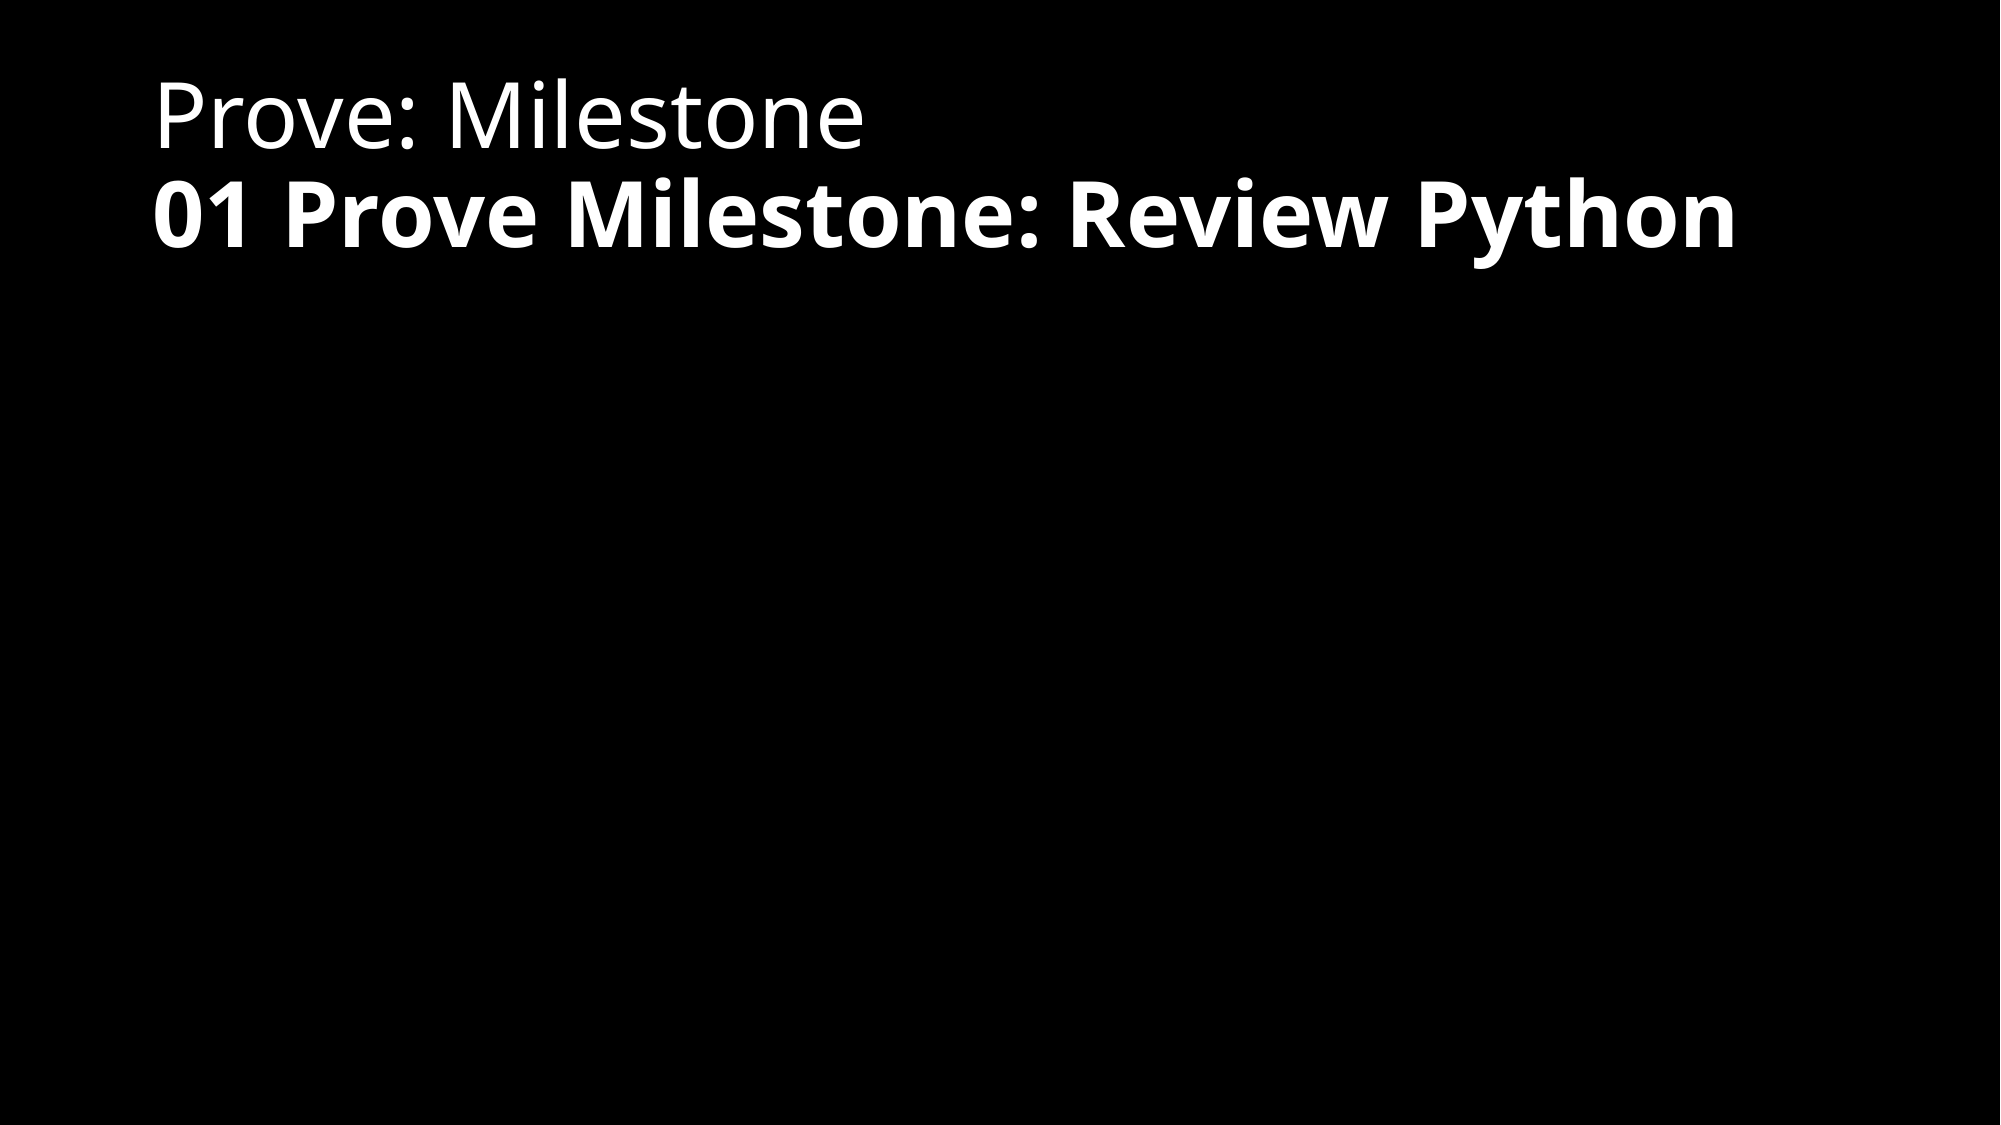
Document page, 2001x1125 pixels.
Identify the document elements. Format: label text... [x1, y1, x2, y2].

title Prove: Milestone 01 Prove Milestone: Review Python [137, 59, 1863, 278]
